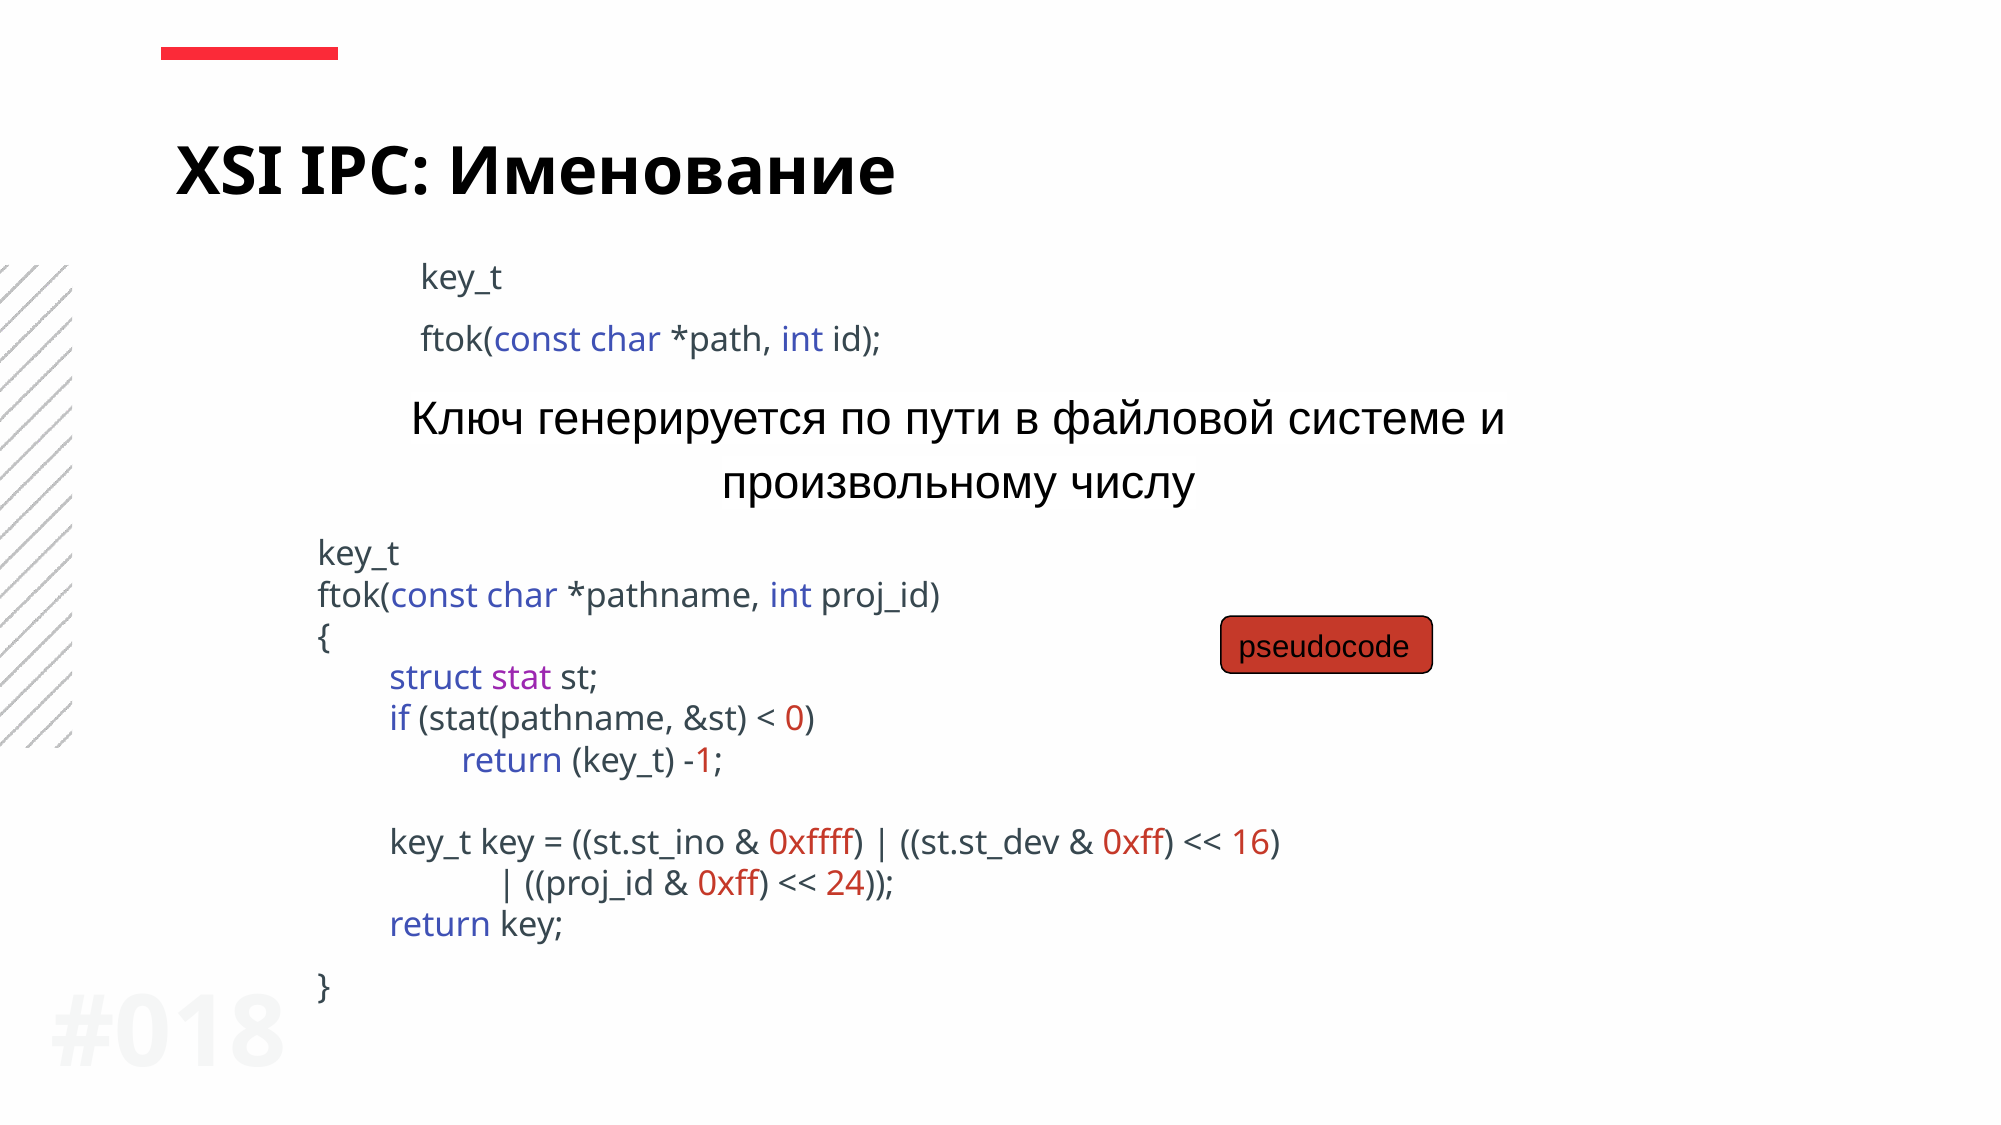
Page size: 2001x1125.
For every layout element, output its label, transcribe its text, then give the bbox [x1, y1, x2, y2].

text_box key_t ftok(const char *path, int id); [405, 239, 1531, 364]
text_box key_t ftok(const char *pathname, int proj_id) { struct stat st; if (stat(pathname, &st) < 0) return (key_t) -1; key_t key = ((st.st_ino & 0xffff) | ((st.st_dev & 0xff) << 16) | ((proj_id & 0xff) << 24)); return key; } [302, 516, 1738, 1021]
list XSI IPC: Именование [161, 129, 1757, 265]
slide_number #0‹#› [35, 960, 486, 1125]
picture [0, 264, 73, 748]
text_box Ключ генерируется по пути в файловой системе и произвольному числу [377, 364, 1540, 516]
text_box pseudocode [1220, 616, 1433, 674]
